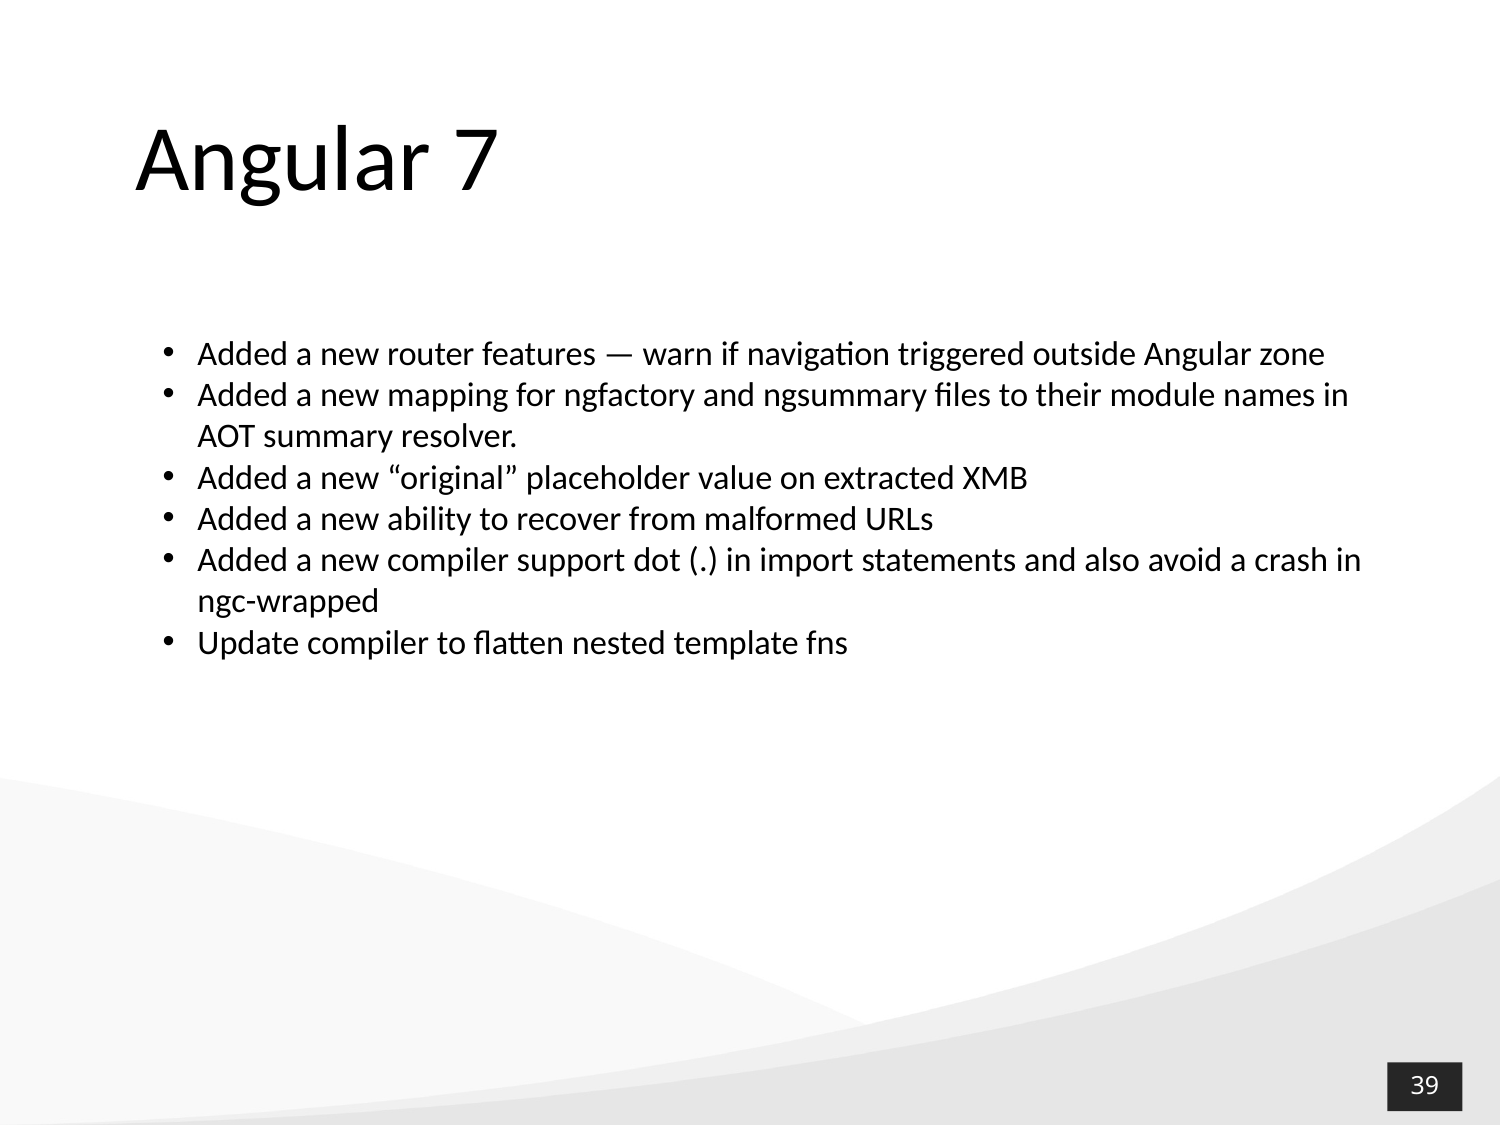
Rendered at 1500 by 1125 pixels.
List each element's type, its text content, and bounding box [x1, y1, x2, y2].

list Added a new router features — warn if navigation triggered outside Angular zone Added a new mapping for ngfactory and ngsummary files to their module names in AOT summary resolver. Added a new “original” placeholder value on extracted XMB Added a new ability to recover from malformed URLs Added a new compiler support dot (.) in import statements and also avoid a crash in ngc-wrapped Update compiler to flatten nested template fns [147, 323, 1428, 829]
picture [0, 0, 1500, 1125]
title Angular 7 [88, 101, 547, 205]
